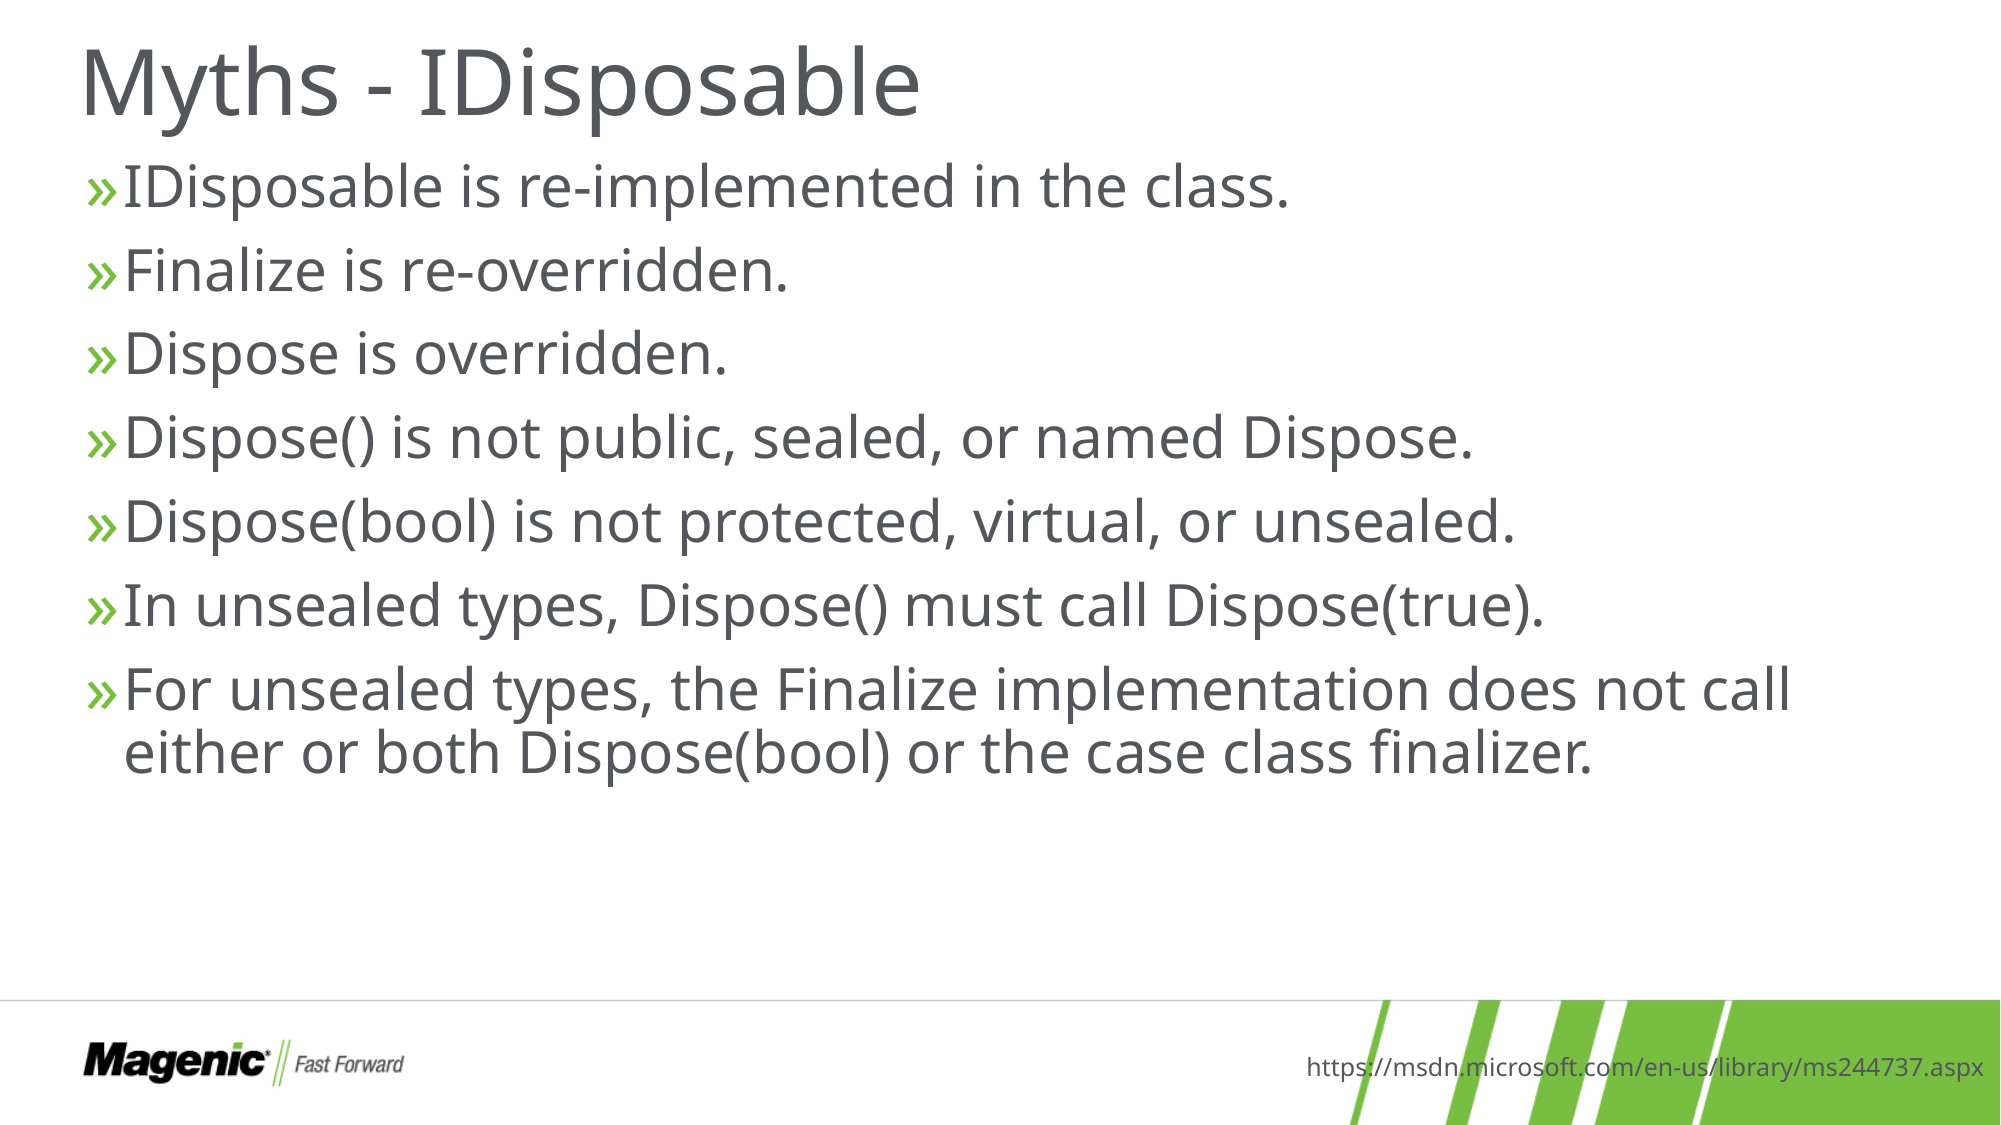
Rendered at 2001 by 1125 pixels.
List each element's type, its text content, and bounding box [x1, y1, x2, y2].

list IDisposable is re-implemented in the class. Finalize is re-overridden. Dispose is overridden. Dispose() is not public, sealed, or named Dispose. Dispose(bool) is not protected, virtual, or unsealed. In unsealed types, Dispose() must call Dispose(true). For unsealed types, the Finalize implementation does not call either or both Dispose(bool) or the case class finalizer. [70, 149, 1946, 939]
title Myths - IDisposable [63, 41, 1938, 131]
picture [0, 0, 2001, 1125]
text_box https://msdn.microsoft.com/en-us/library/ms244737.aspx [920, 1029, 2000, 1104]
